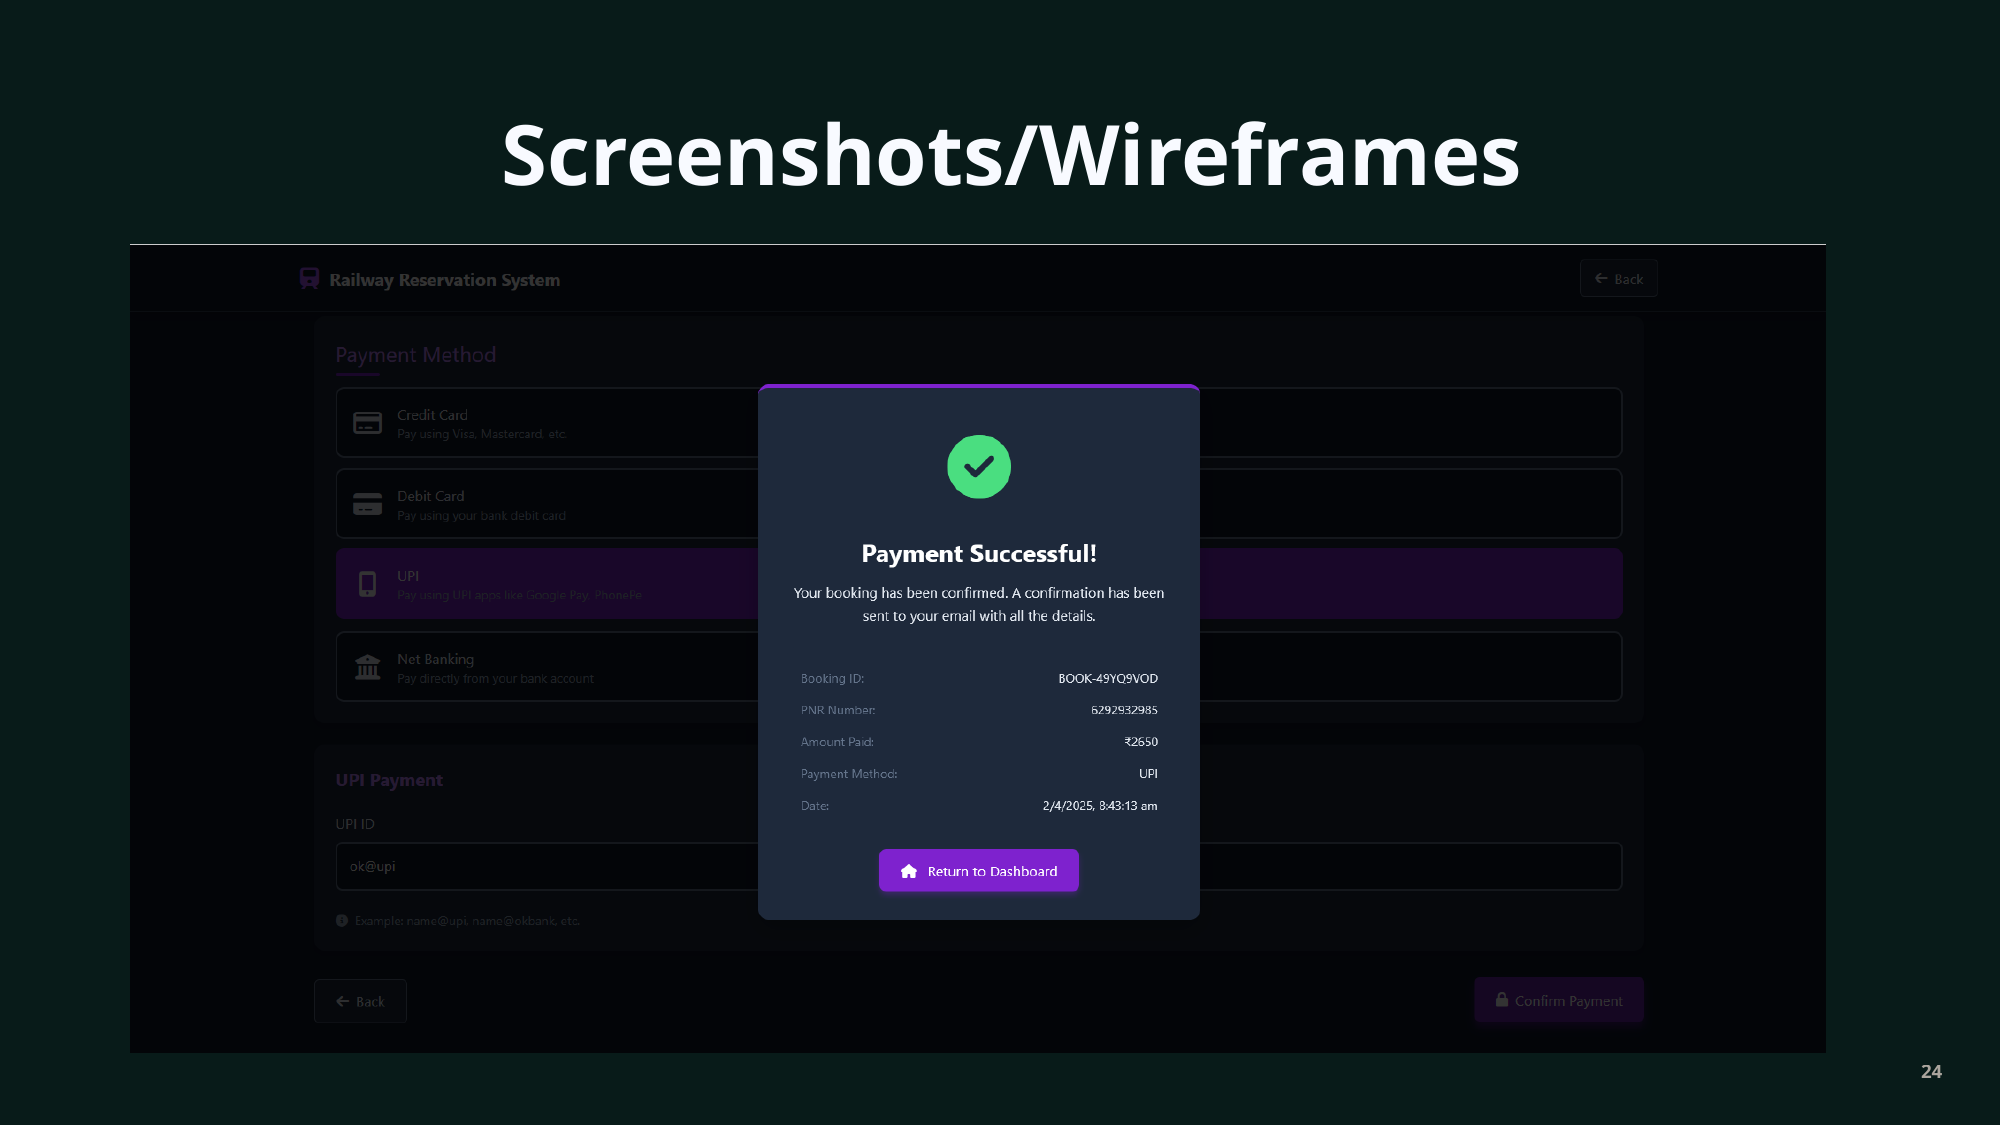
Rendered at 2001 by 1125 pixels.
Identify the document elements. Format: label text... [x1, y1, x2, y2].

slide_number 24 [1725, 1042, 1958, 1103]
picture [130, 244, 1826, 1053]
title Screenshots/Wireframes [138, 90, 1864, 213]
